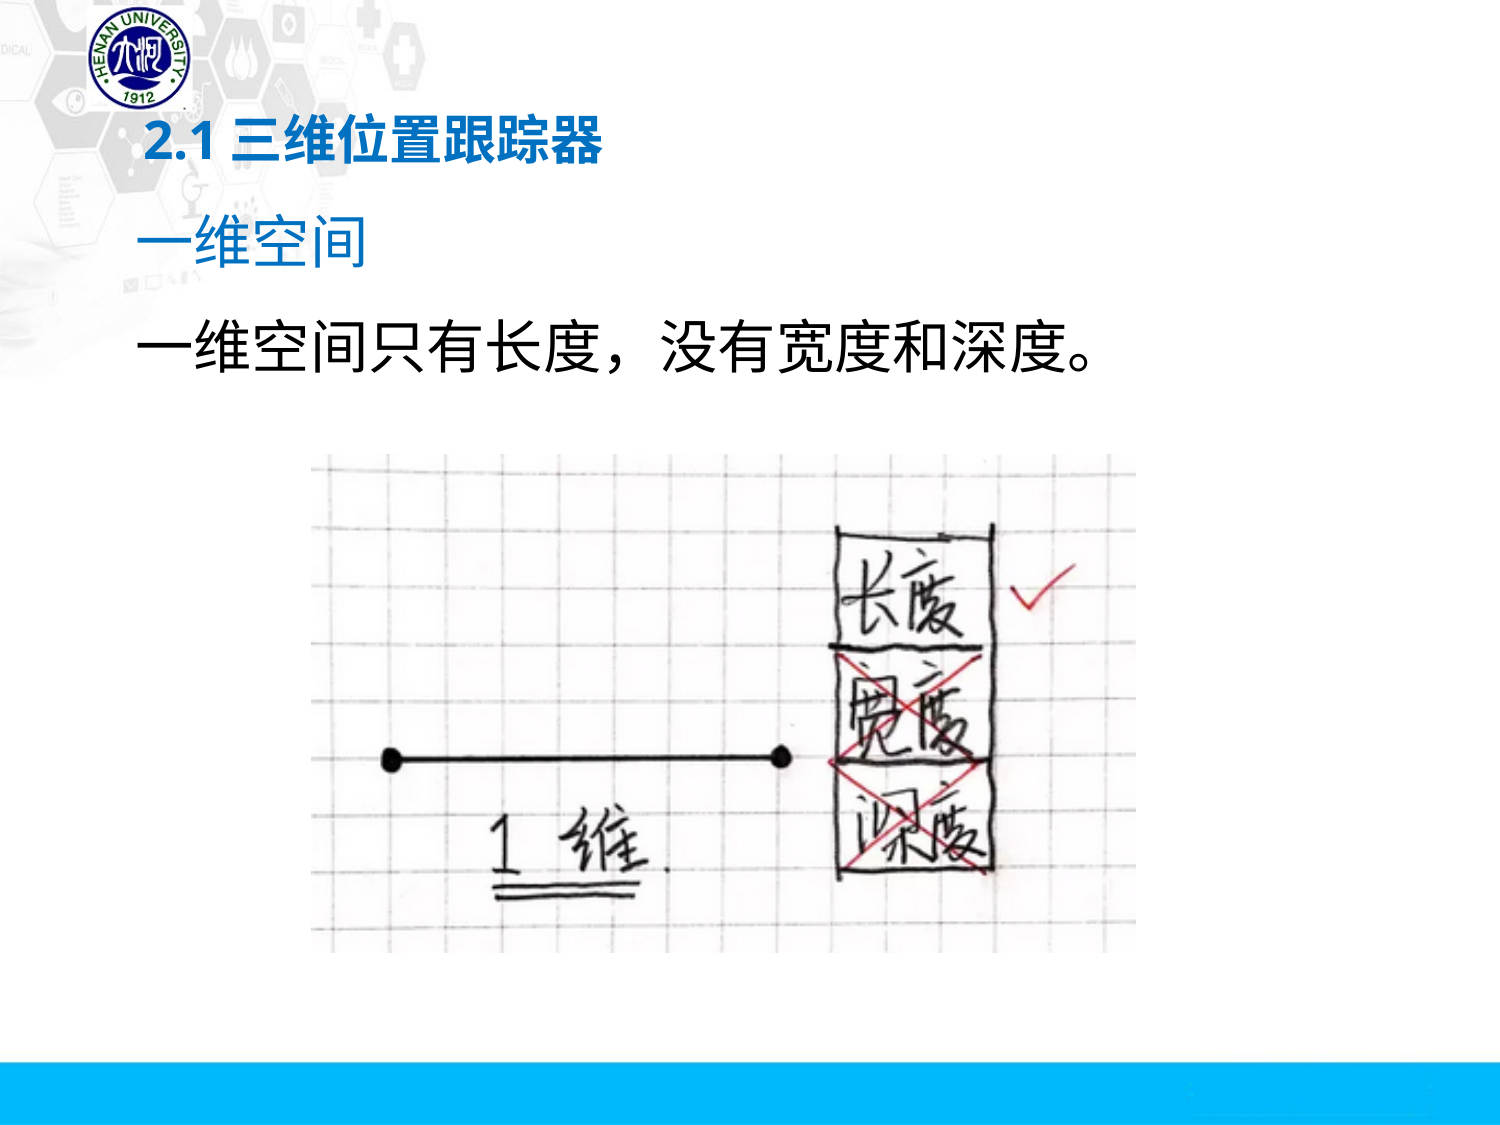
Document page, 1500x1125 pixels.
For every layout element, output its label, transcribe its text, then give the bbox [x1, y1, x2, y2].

title 2.1三维位置跟踪器 [128, 105, 904, 179]
picture [0, 0, 1500, 1063]
list 一维空间 一维空间只有长度，没有宽度和深度。 [120, 183, 1415, 493]
